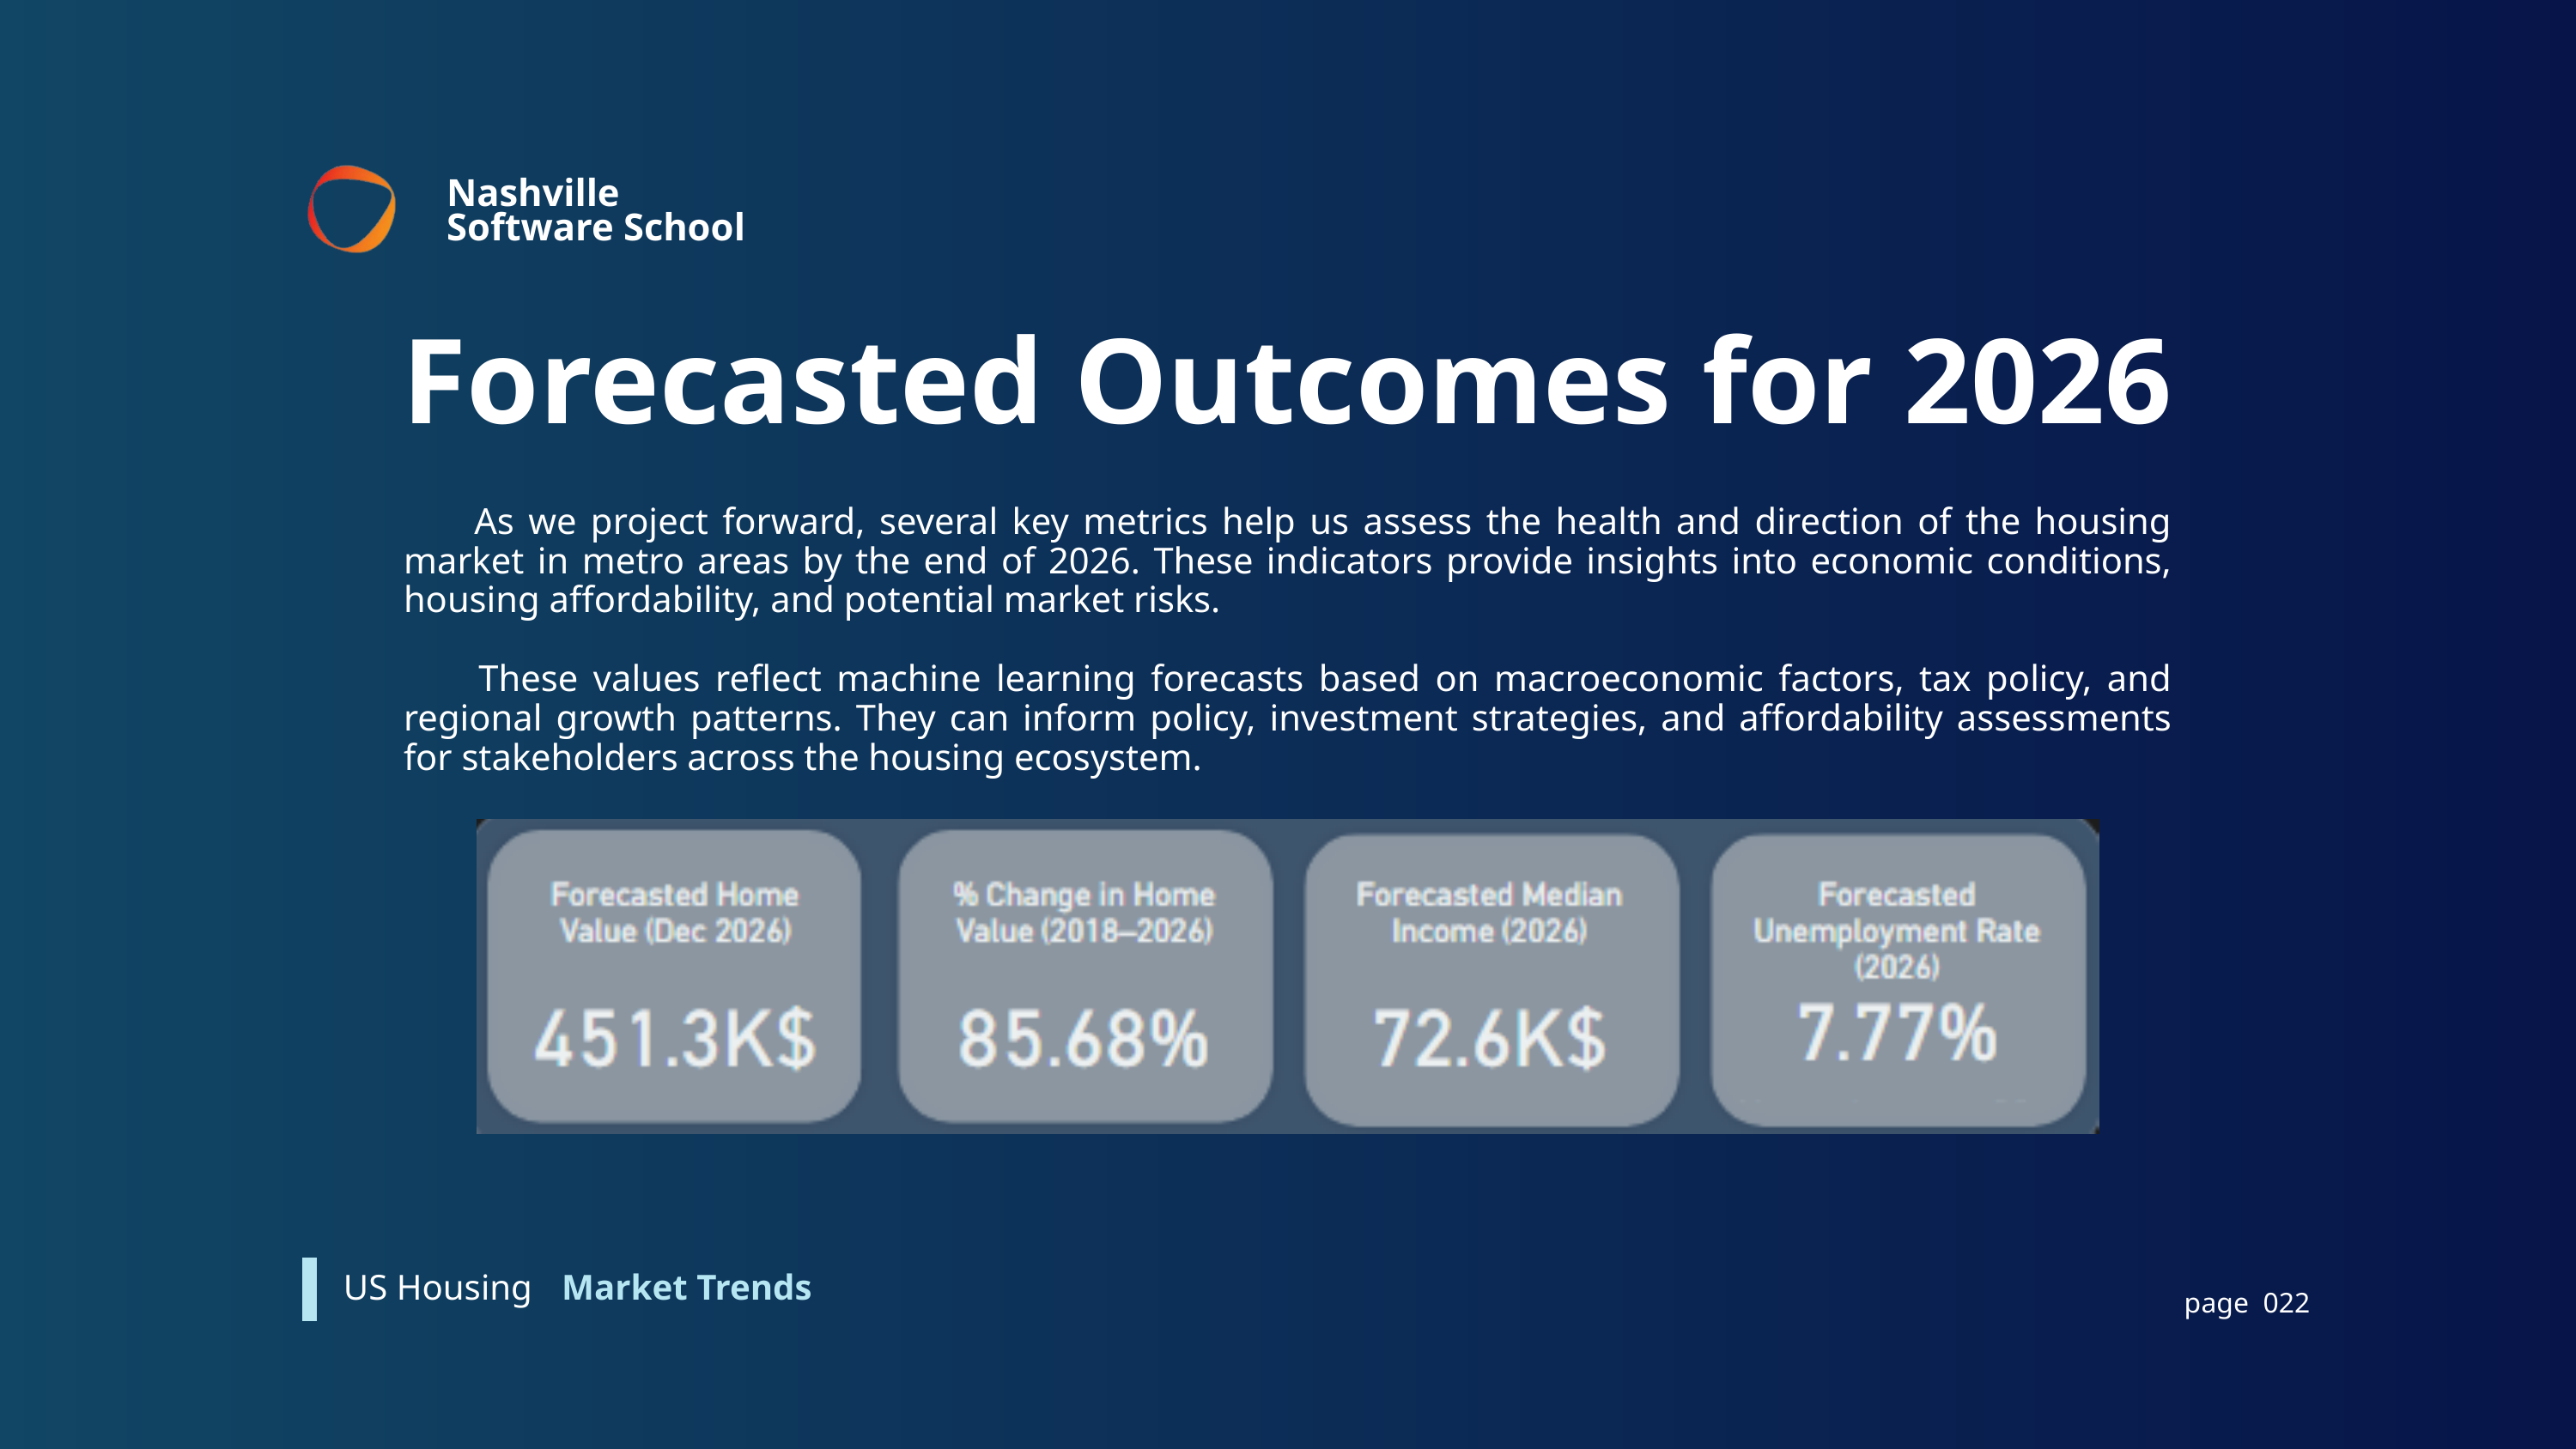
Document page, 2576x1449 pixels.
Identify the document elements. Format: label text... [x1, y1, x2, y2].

text_box Forecasted Outcomes for 2026 [296, 338, 2280, 447]
text_box US Housing [343, 1275, 562, 1307]
text_box [477, 819, 2099, 1134]
text_box page 022 [2184, 1293, 2432, 1319]
text_box Market Trends [562, 1275, 854, 1307]
text_box Nashville Software School [447, 179, 769, 249]
text_box As we project forward, several key metrics help us assess the health and direction of the housing market in metro areas by the end of 2026. These indicators provide insights into economic conditions, housing affordability, and potential market risks. These values reflect machine learning forecasts based on macroeconomic factors, tax policy, and regional growth patterns. They can inform policy, investment strategies, and affordability assessments for stakeholders across the housing ecosystem. [403, 501, 2172, 778]
text_box [299, 156, 404, 261]
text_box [302, 1257, 317, 1322]
